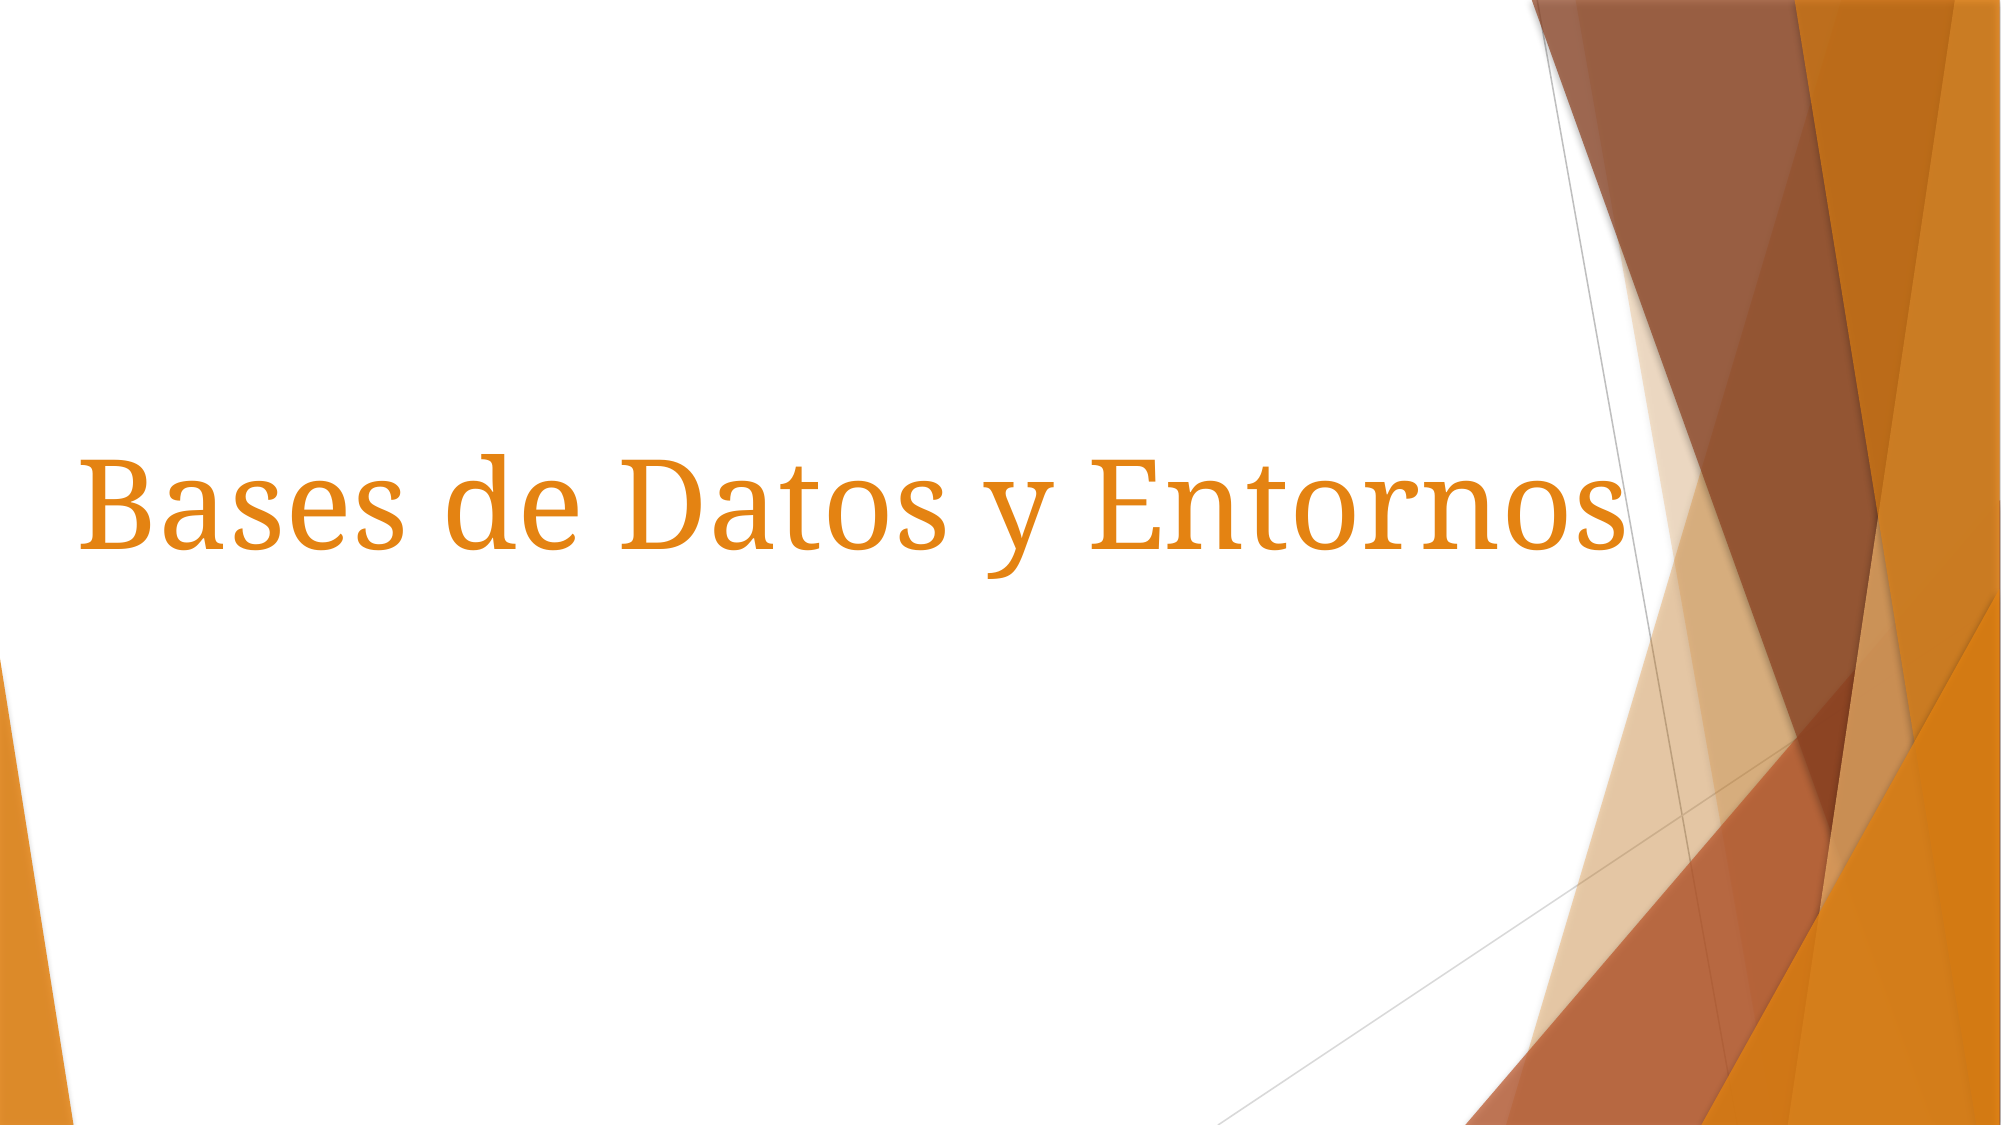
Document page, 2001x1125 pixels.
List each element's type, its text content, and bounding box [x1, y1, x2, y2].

title Bases de Datos y Entornos [61, 416, 1706, 1125]
